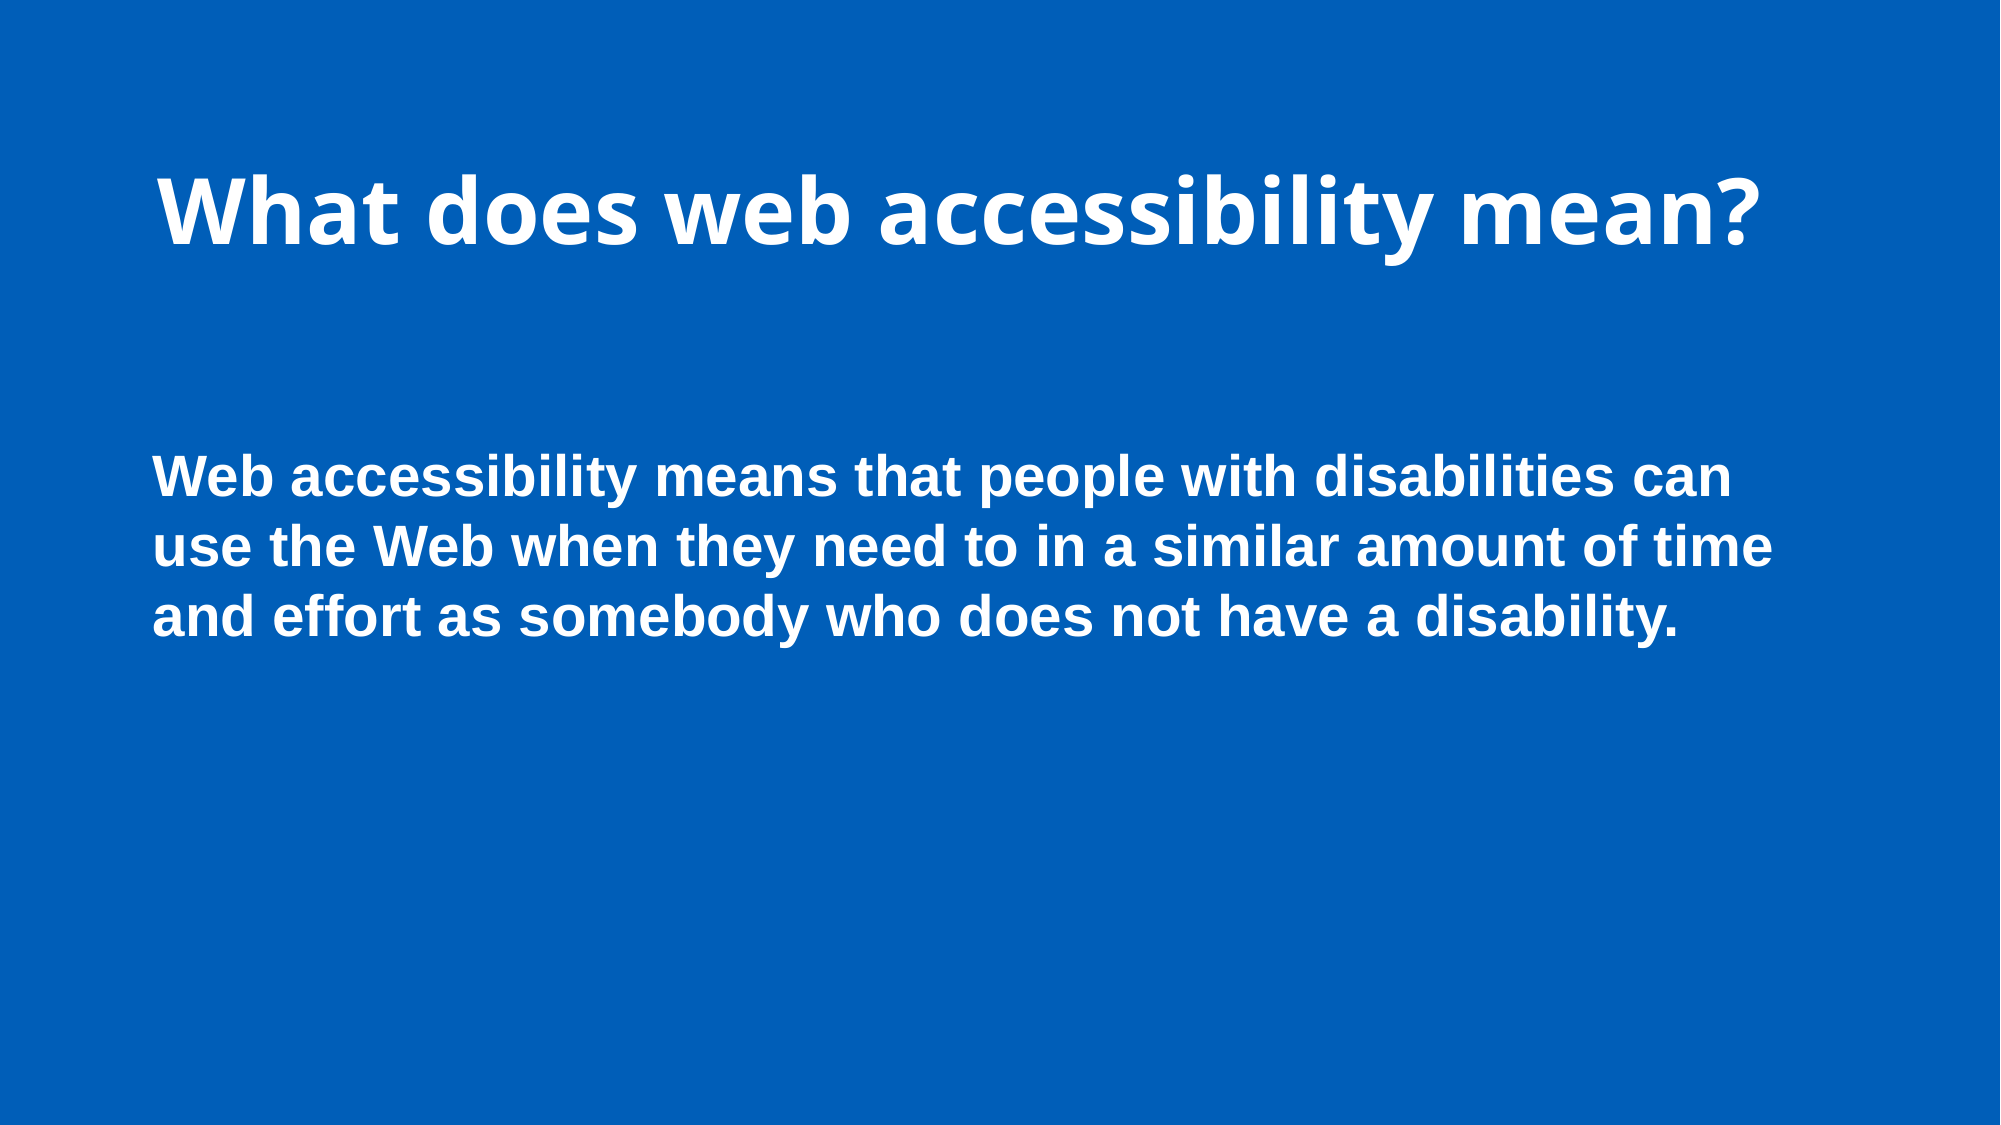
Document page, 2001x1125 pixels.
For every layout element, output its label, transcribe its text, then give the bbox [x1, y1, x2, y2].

text_box Web accessibility means that people with disabilities can use the Web when they need to in a similar amount of time and effort as somebody who does not have a disability. [138, 430, 1862, 656]
title What does web accessibility mean? [157, 153, 1845, 350]
